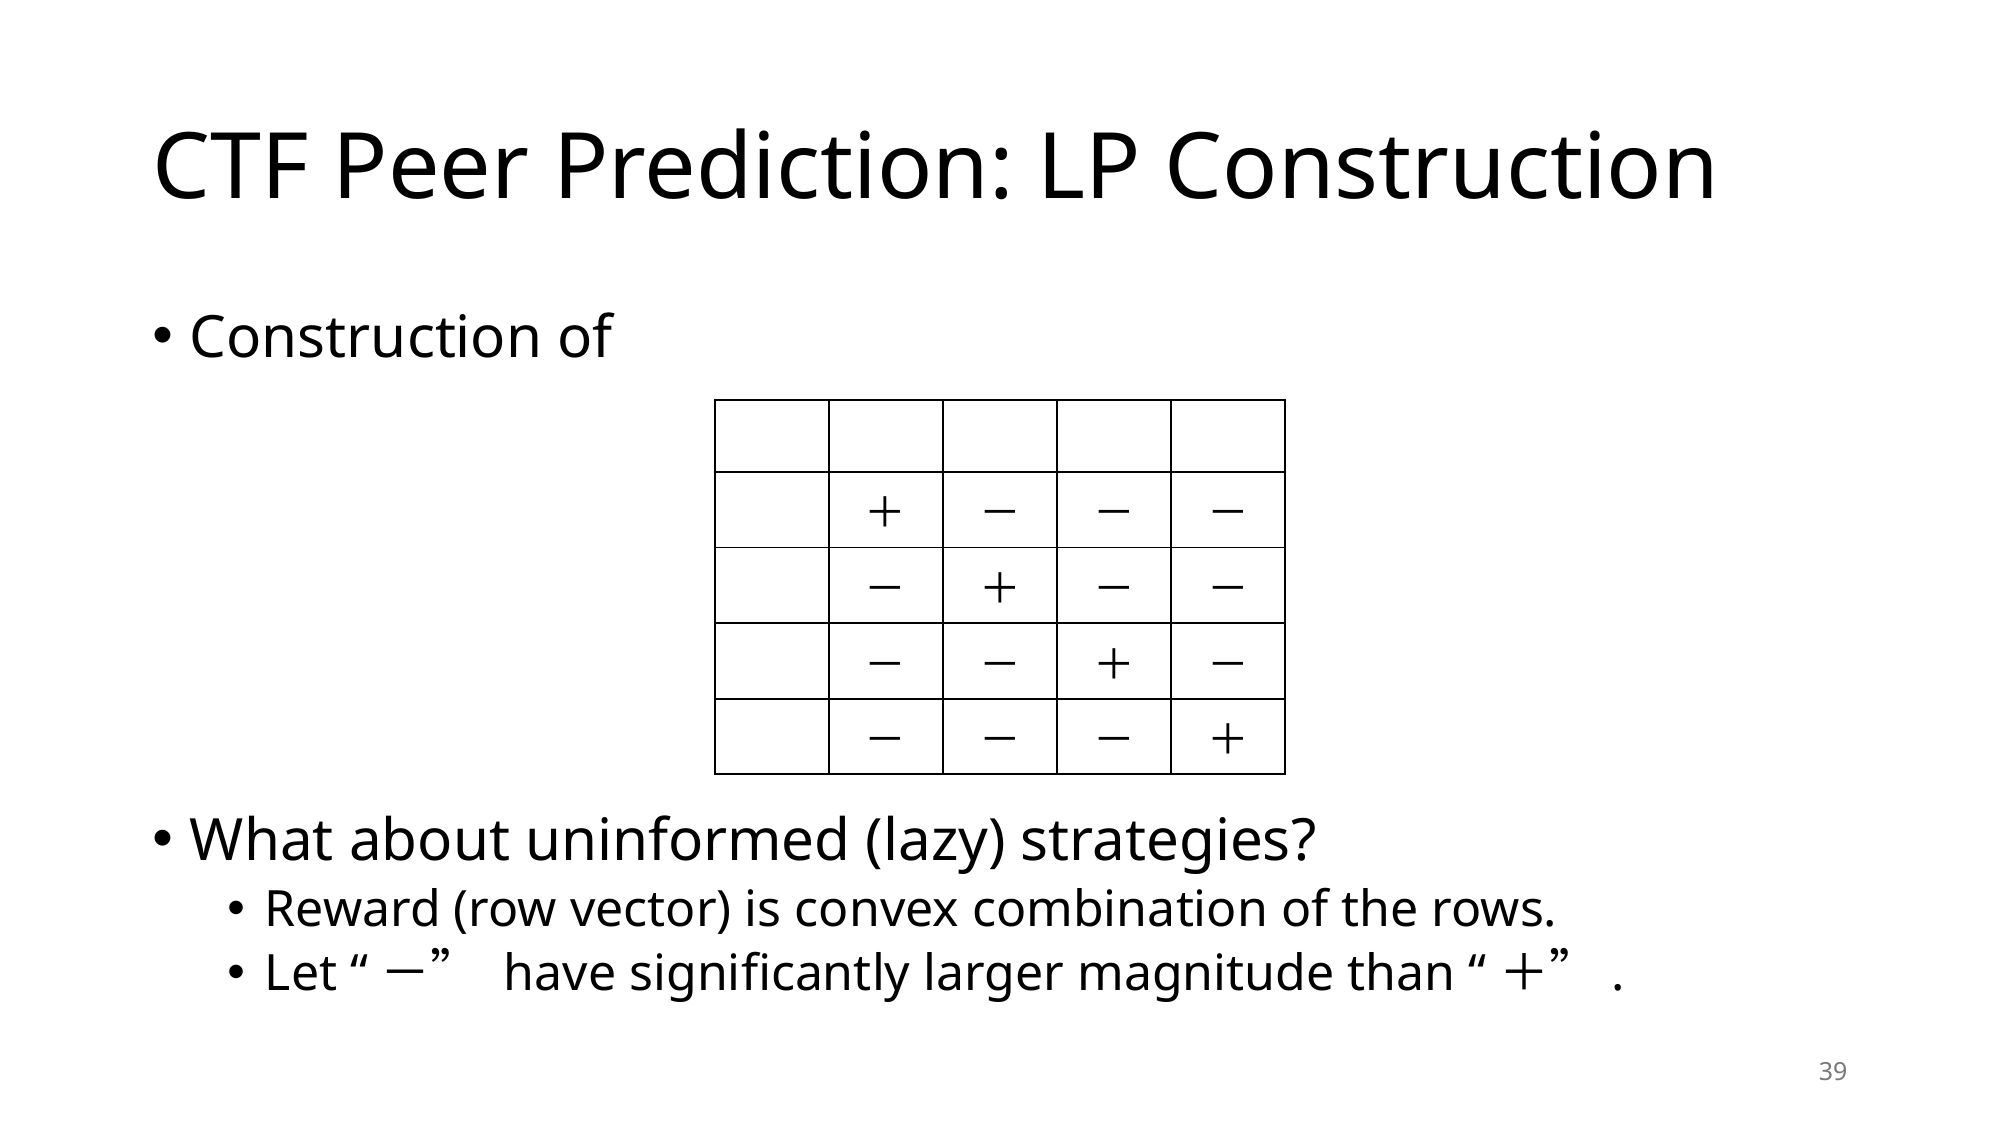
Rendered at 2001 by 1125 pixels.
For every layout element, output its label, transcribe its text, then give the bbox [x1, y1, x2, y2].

slide_number 39 [1412, 1042, 1863, 1103]
title CTF Peer Prediction: LP Construction [137, 59, 1863, 278]
